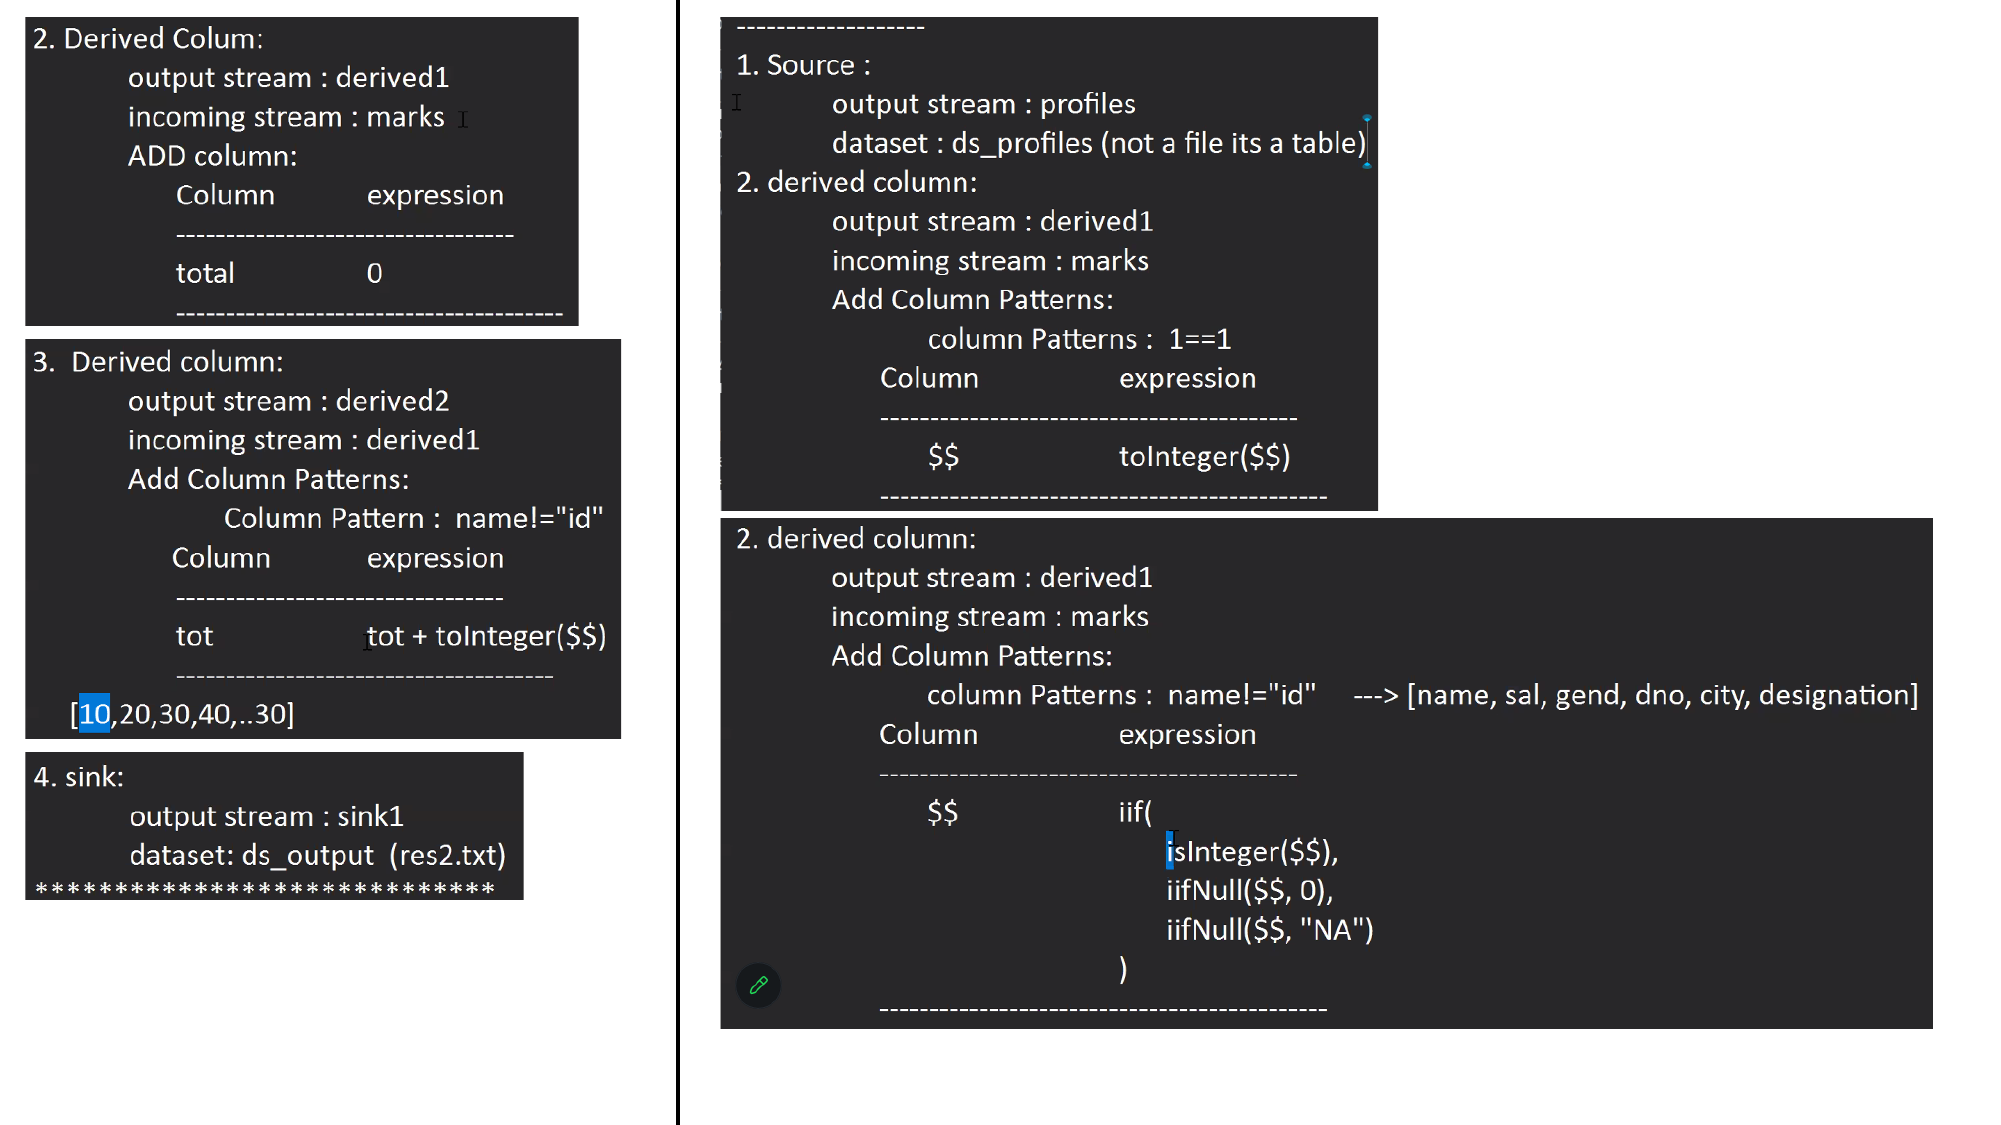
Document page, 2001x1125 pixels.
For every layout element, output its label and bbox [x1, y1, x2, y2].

picture [25, 752, 524, 900]
picture [25, 339, 622, 739]
picture [25, 16, 579, 326]
picture [720, 16, 1379, 511]
picture [720, 518, 1933, 1030]
